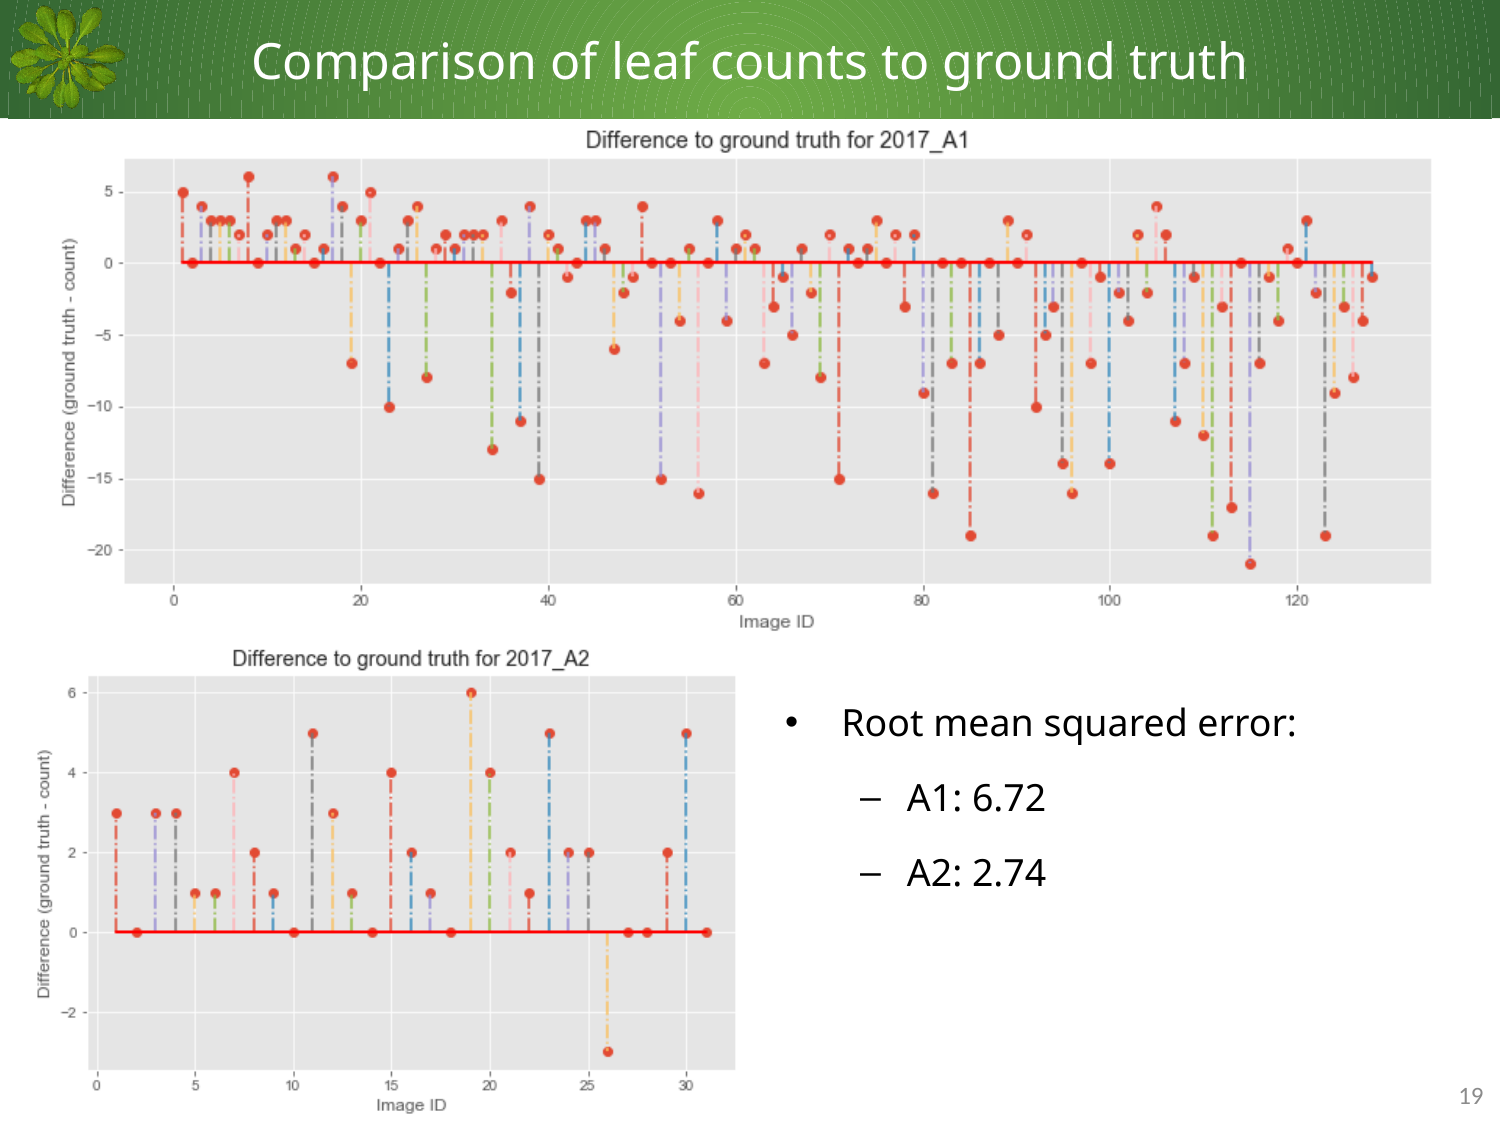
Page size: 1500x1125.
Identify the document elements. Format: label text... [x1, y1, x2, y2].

picture [29, 120, 1448, 1125]
slide_number 19 [1407, 1065, 1499, 1125]
list Root mean squared error: A1: 6.72 A2: 2.74 [770, 668, 1434, 1096]
title Comparison of leaf counts to ground truth [0, 0, 1500, 119]
